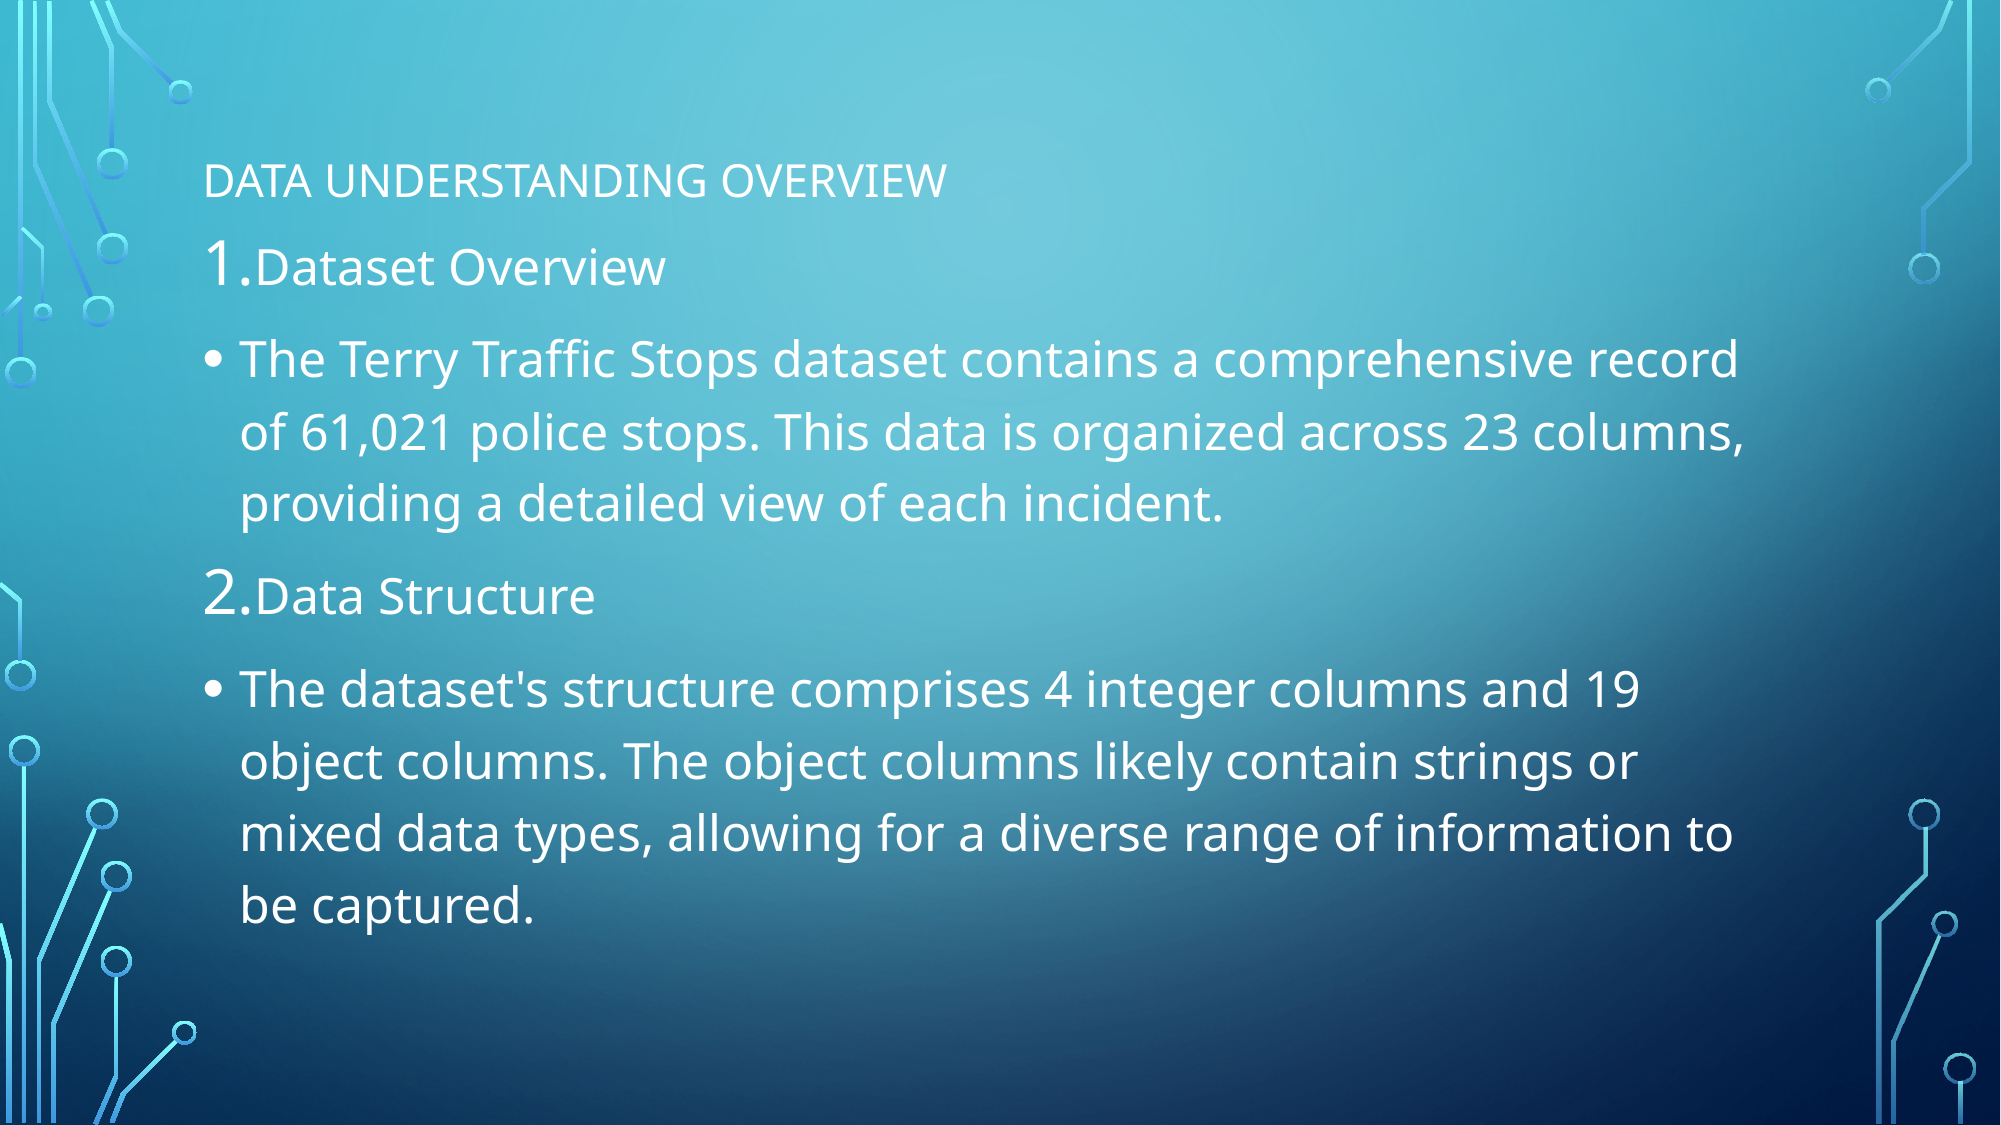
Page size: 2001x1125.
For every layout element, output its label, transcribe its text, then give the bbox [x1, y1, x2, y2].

list Dataset Overview The Terry Traffic Stops dataset contains a comprehensive record of 61,021 police stops. This data is organized across 23 columns, providing a detailed view of each incident. Data Structure The dataset's structure comprises 4 integer columns and 19 object columns. The object columns likely contain strings or mixed data types, allowing for a diverse range of information to be captured. [187, 215, 1813, 950]
title Data Understanding Overview [187, 101, 1813, 215]
